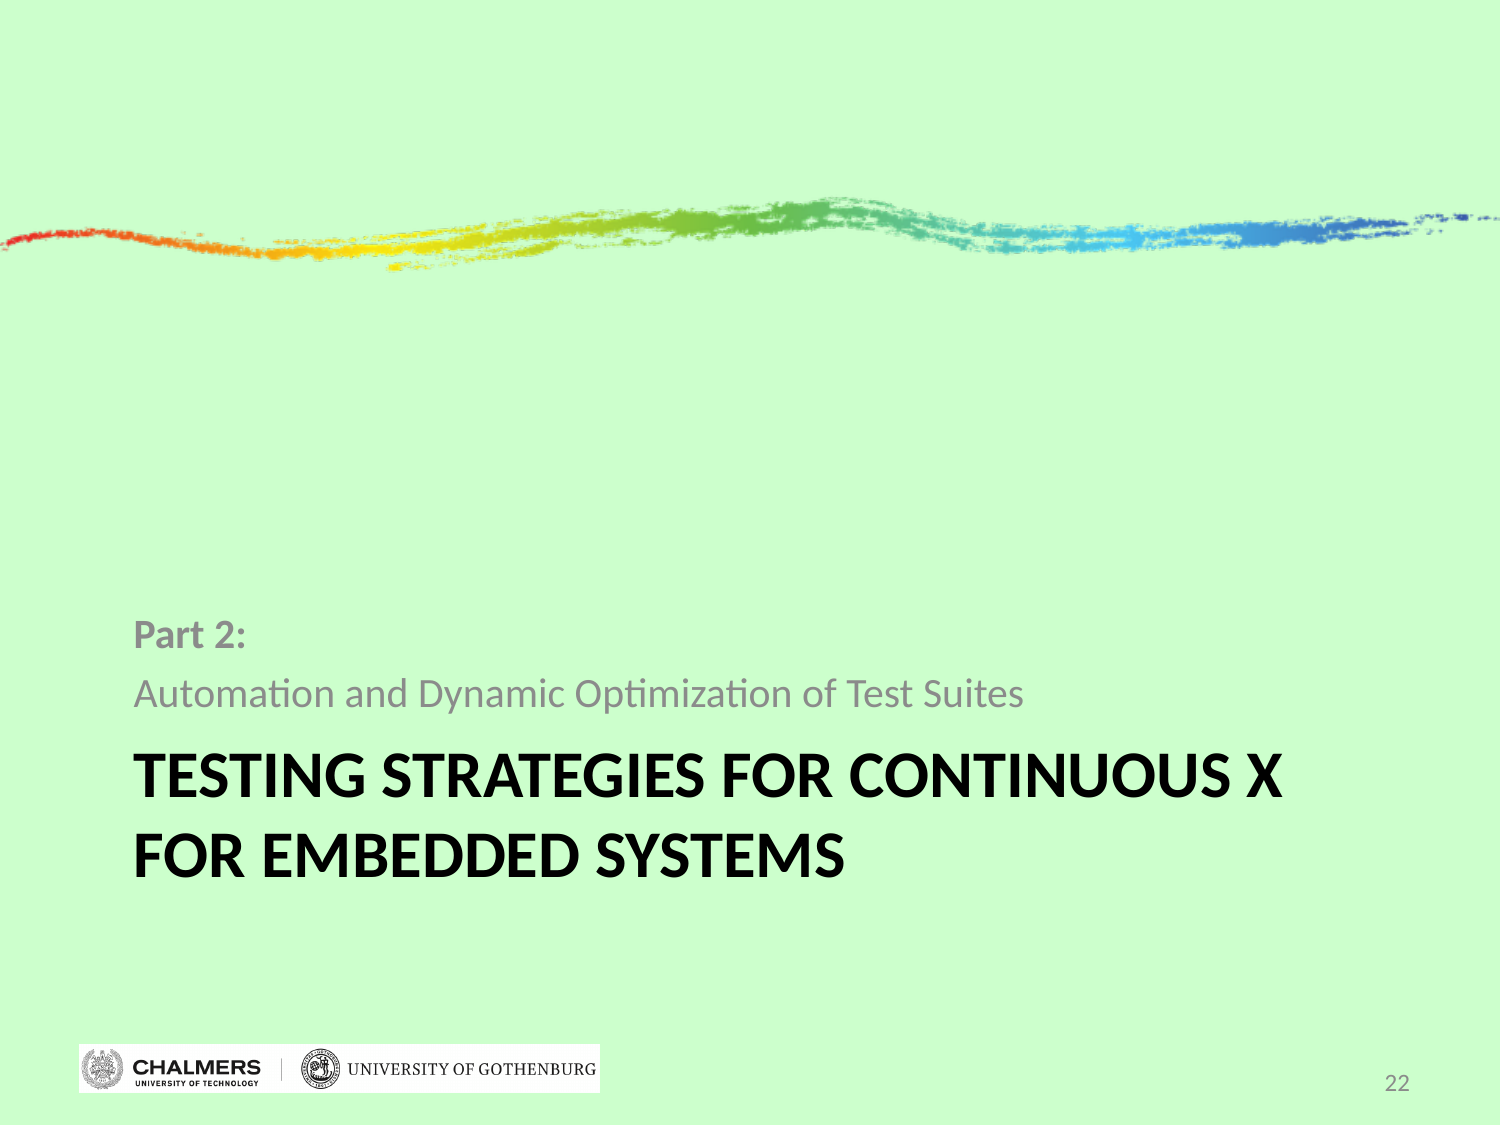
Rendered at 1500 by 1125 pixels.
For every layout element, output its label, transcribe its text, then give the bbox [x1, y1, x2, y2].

picture [79, 1044, 600, 1093]
list Part 2: Automation and Dynamic Optimization of Test Suites [118, 476, 1394, 723]
slide_number 22 [1252, 1063, 1425, 1101]
title Testing Strategies for Continuous X for Embedded Systems [118, 723, 1394, 947]
picture [0, 162, 1500, 292]
